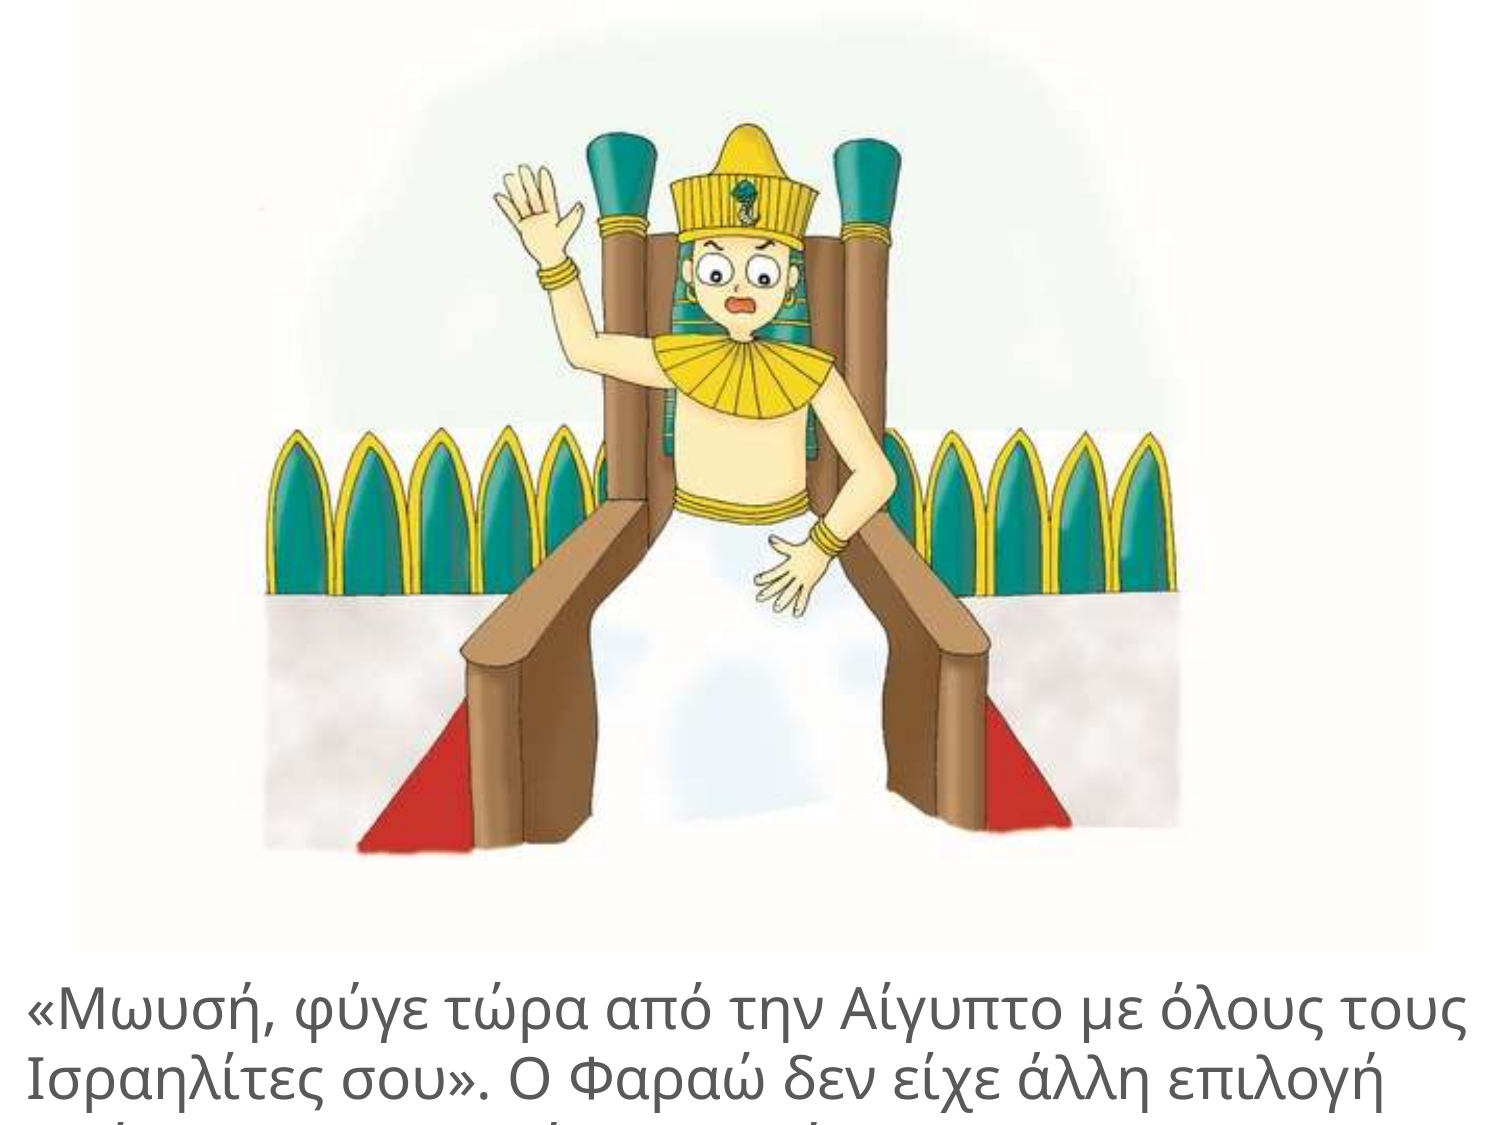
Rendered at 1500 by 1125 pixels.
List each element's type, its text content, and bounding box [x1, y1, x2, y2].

text_box «Μωυσή, φύγε τώρα από την Αίγυπτο με όλους τους Ισραηλίτες σου». Ο Φαραώ δεν είχε άλλη επιλογή από το να τους αφήσει να φύγουν. [11, 964, 1498, 1125]
picture [72, 0, 1427, 953]
